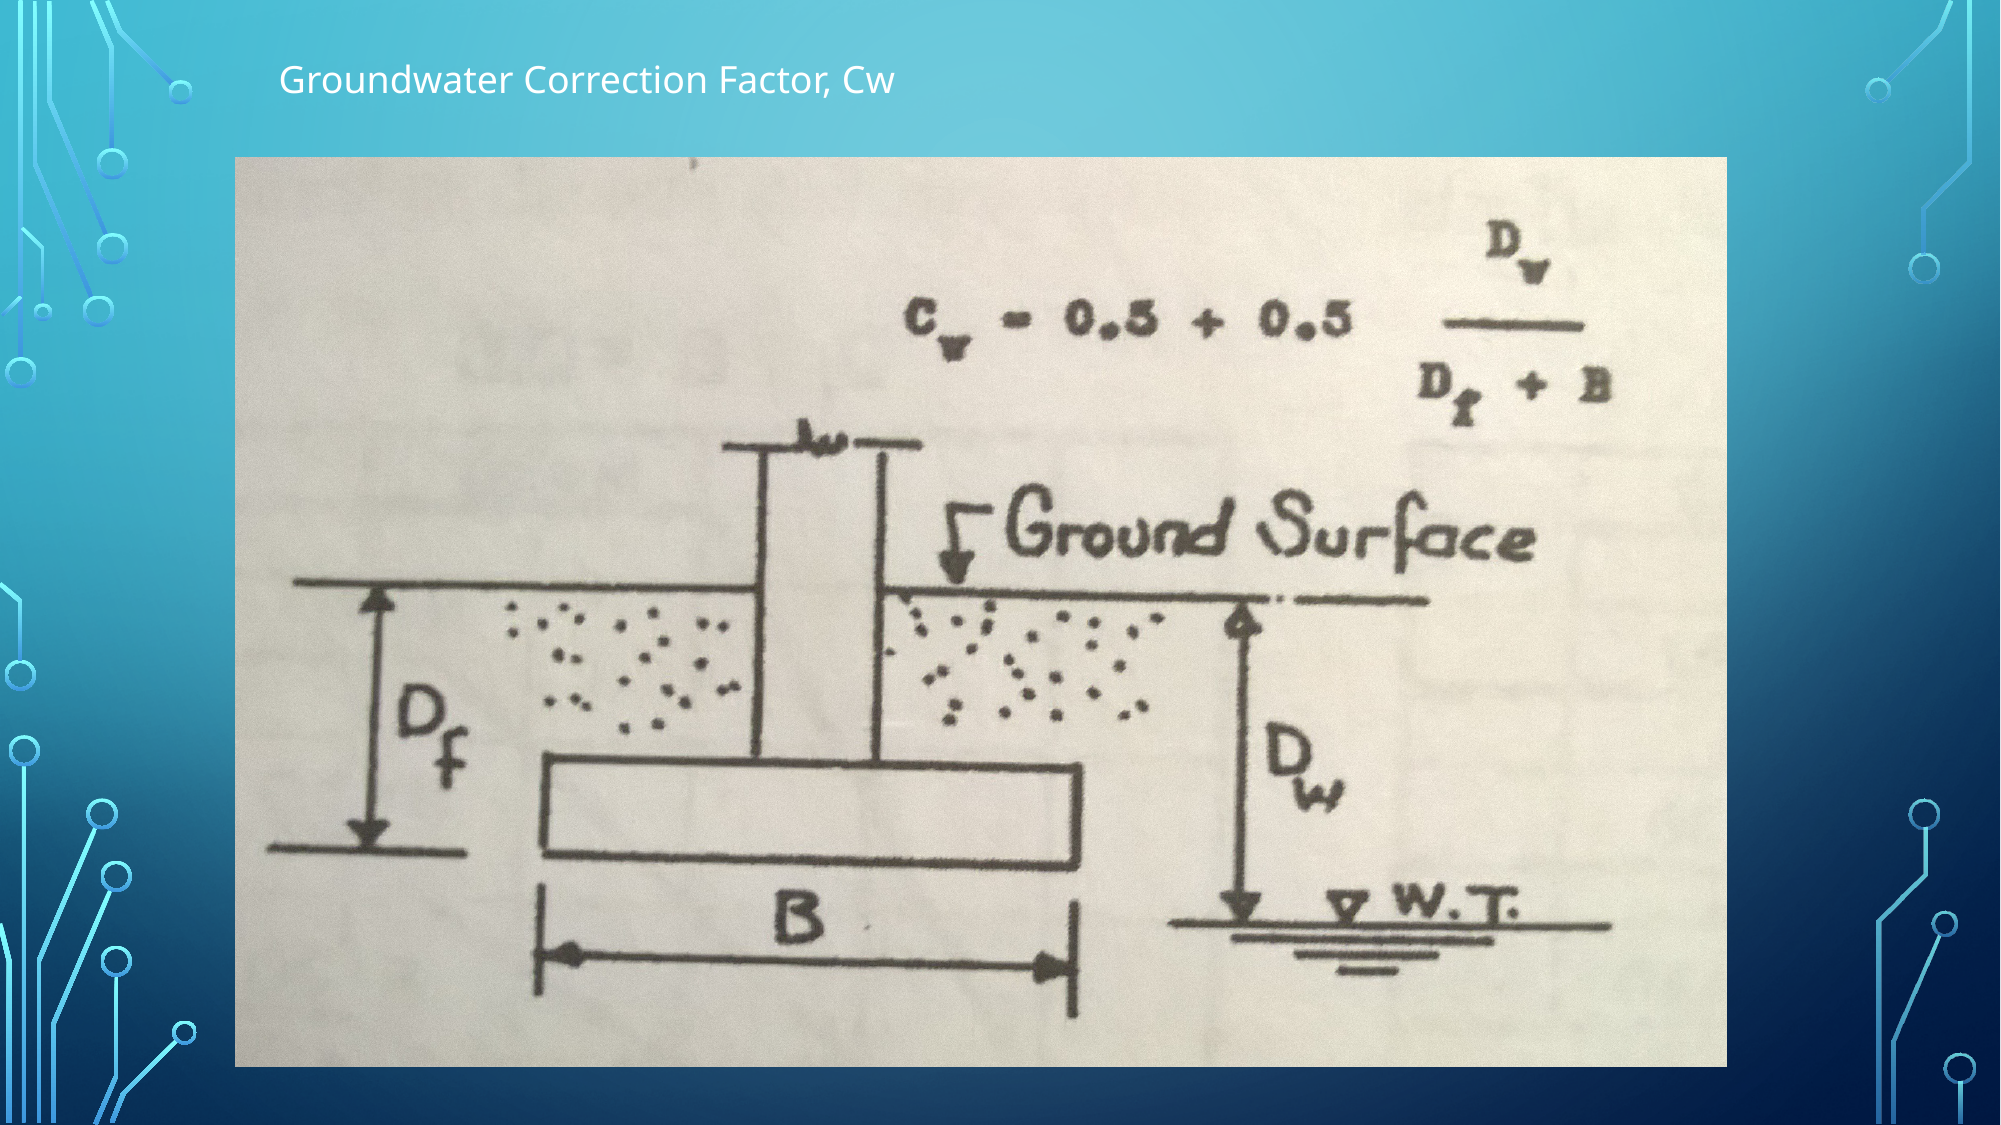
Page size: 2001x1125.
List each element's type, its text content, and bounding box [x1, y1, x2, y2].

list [235, 157, 1727, 1067]
text_box Groundwater Correction Factor, Cw [264, 48, 1353, 109]
